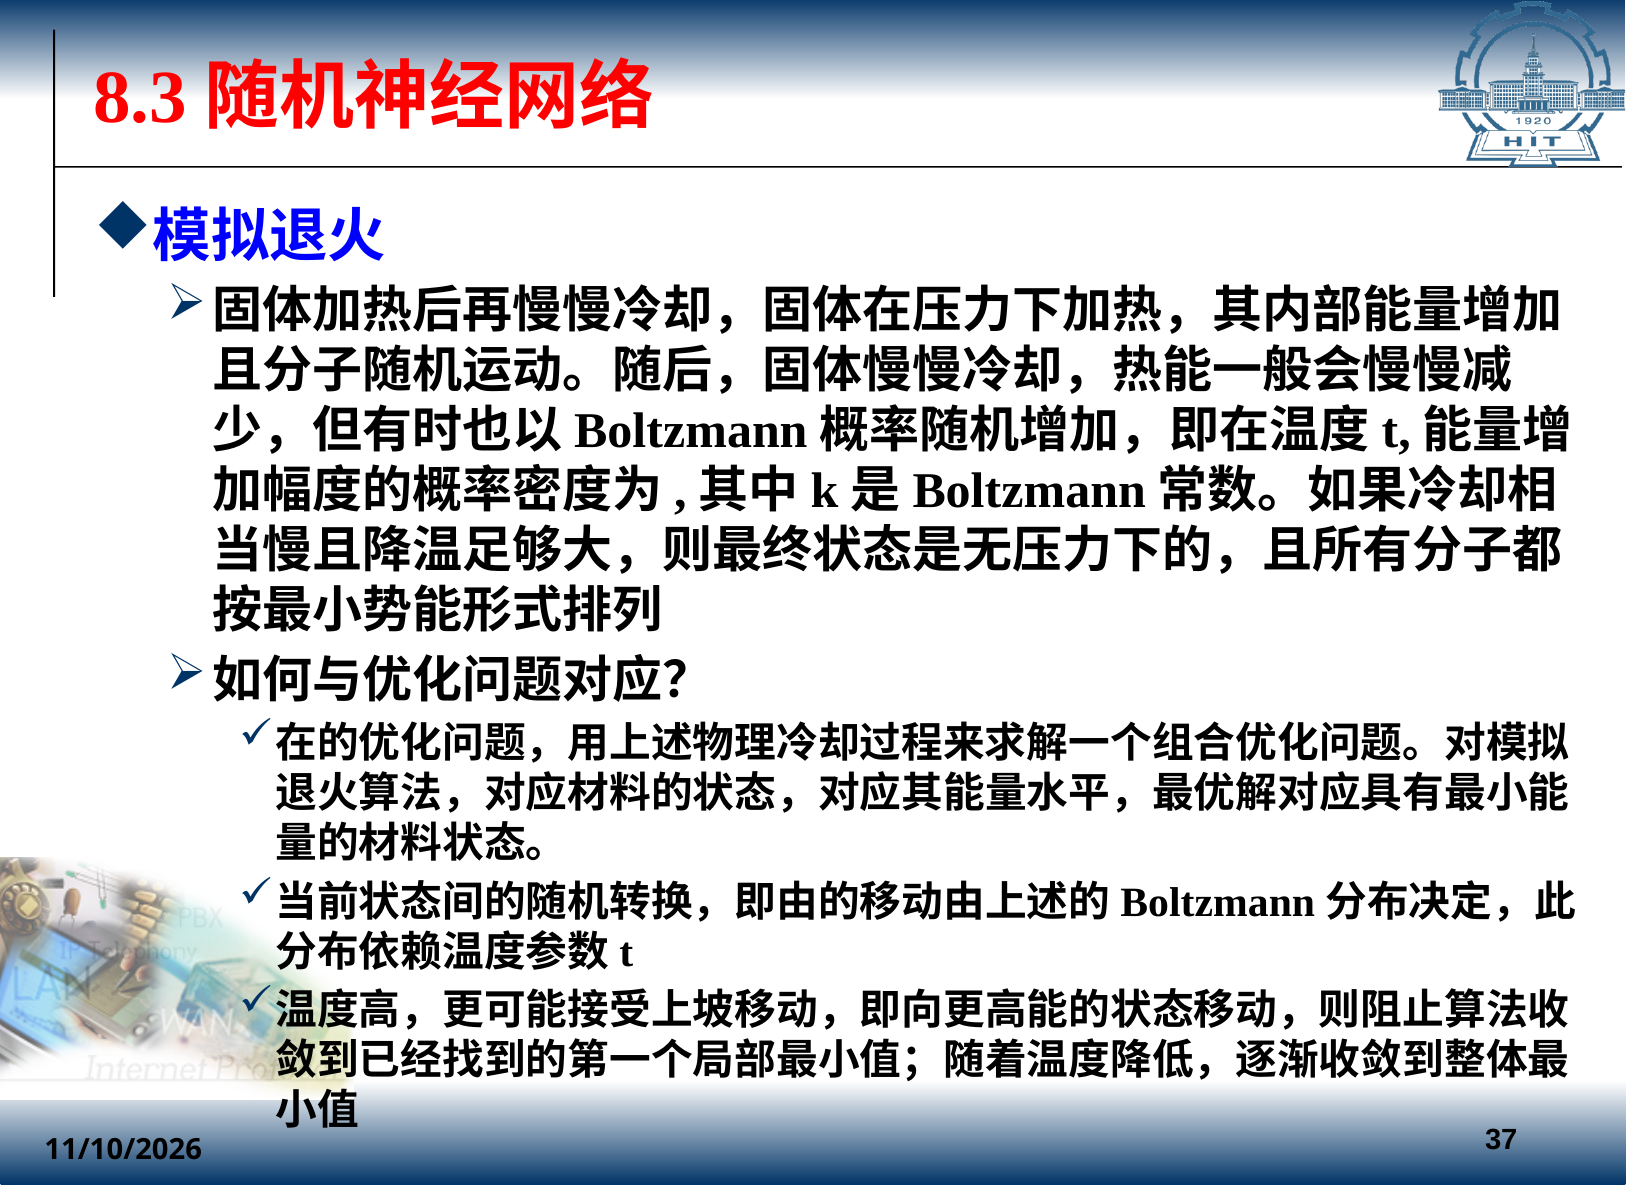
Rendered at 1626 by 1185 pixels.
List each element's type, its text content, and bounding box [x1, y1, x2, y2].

picture [1438, 1, 1626, 167]
picture [0, 857, 354, 1100]
picture [327, 1093, 340, 1100]
picture [327, 997, 354, 1001]
title 8.3随机神经网络 [78, 29, 1498, 155]
picture [331, 941, 354, 948]
picture [347, 1016, 354, 1023]
